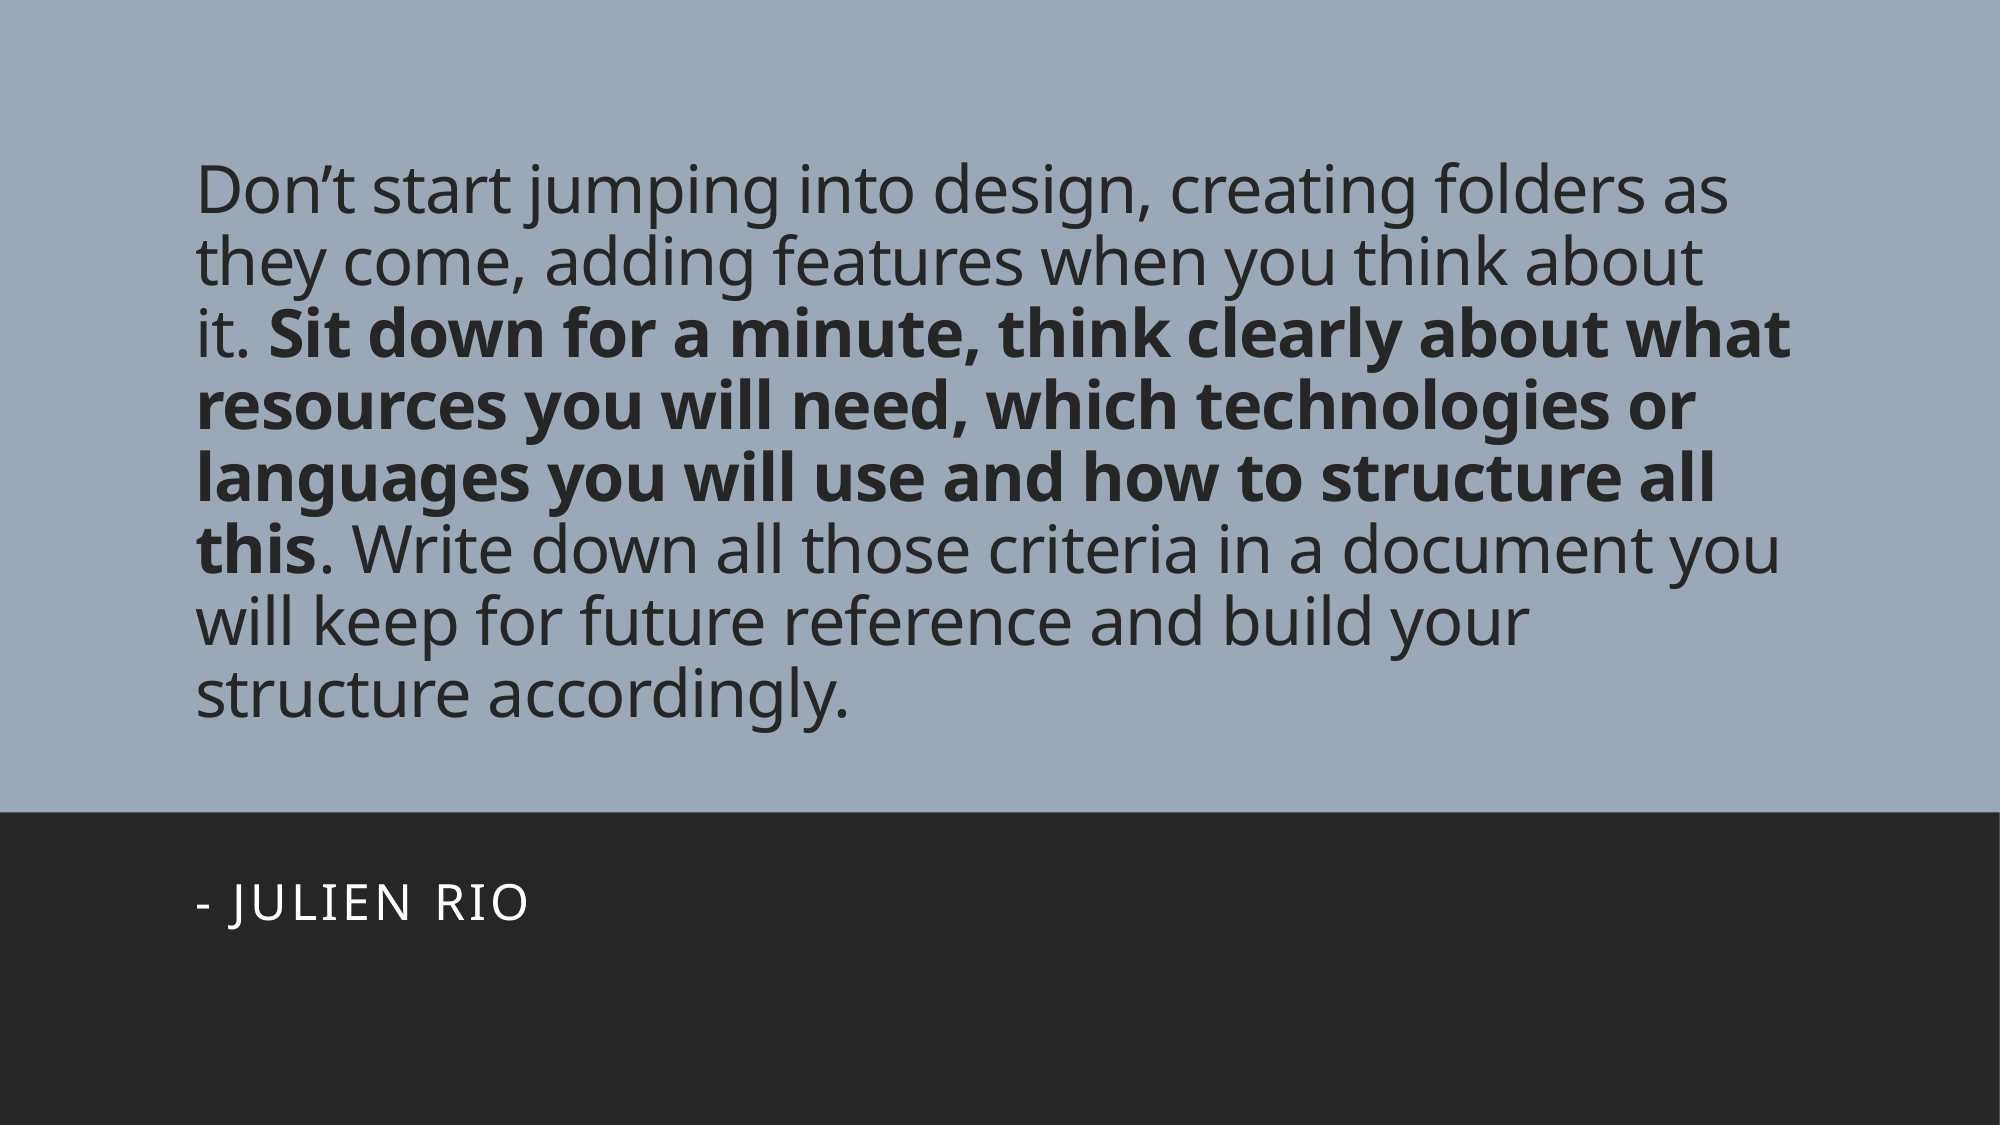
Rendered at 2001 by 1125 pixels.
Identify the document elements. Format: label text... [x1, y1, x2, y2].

text_box [0, 811, 2000, 1125]
subtitle - Julien rio [180, 857, 1831, 1045]
title Don’t start jumping into design, creating folders as they come, adding features when you think about it. Sit down for a minute, think clearly about what resources you will need, which technologies or languages you will use and how to structure all this. Write down all those criteria in a document you will keep for future reference and build your structure accordingly. [180, 124, 1830, 763]
text_box [0, 0, 2000, 811]
